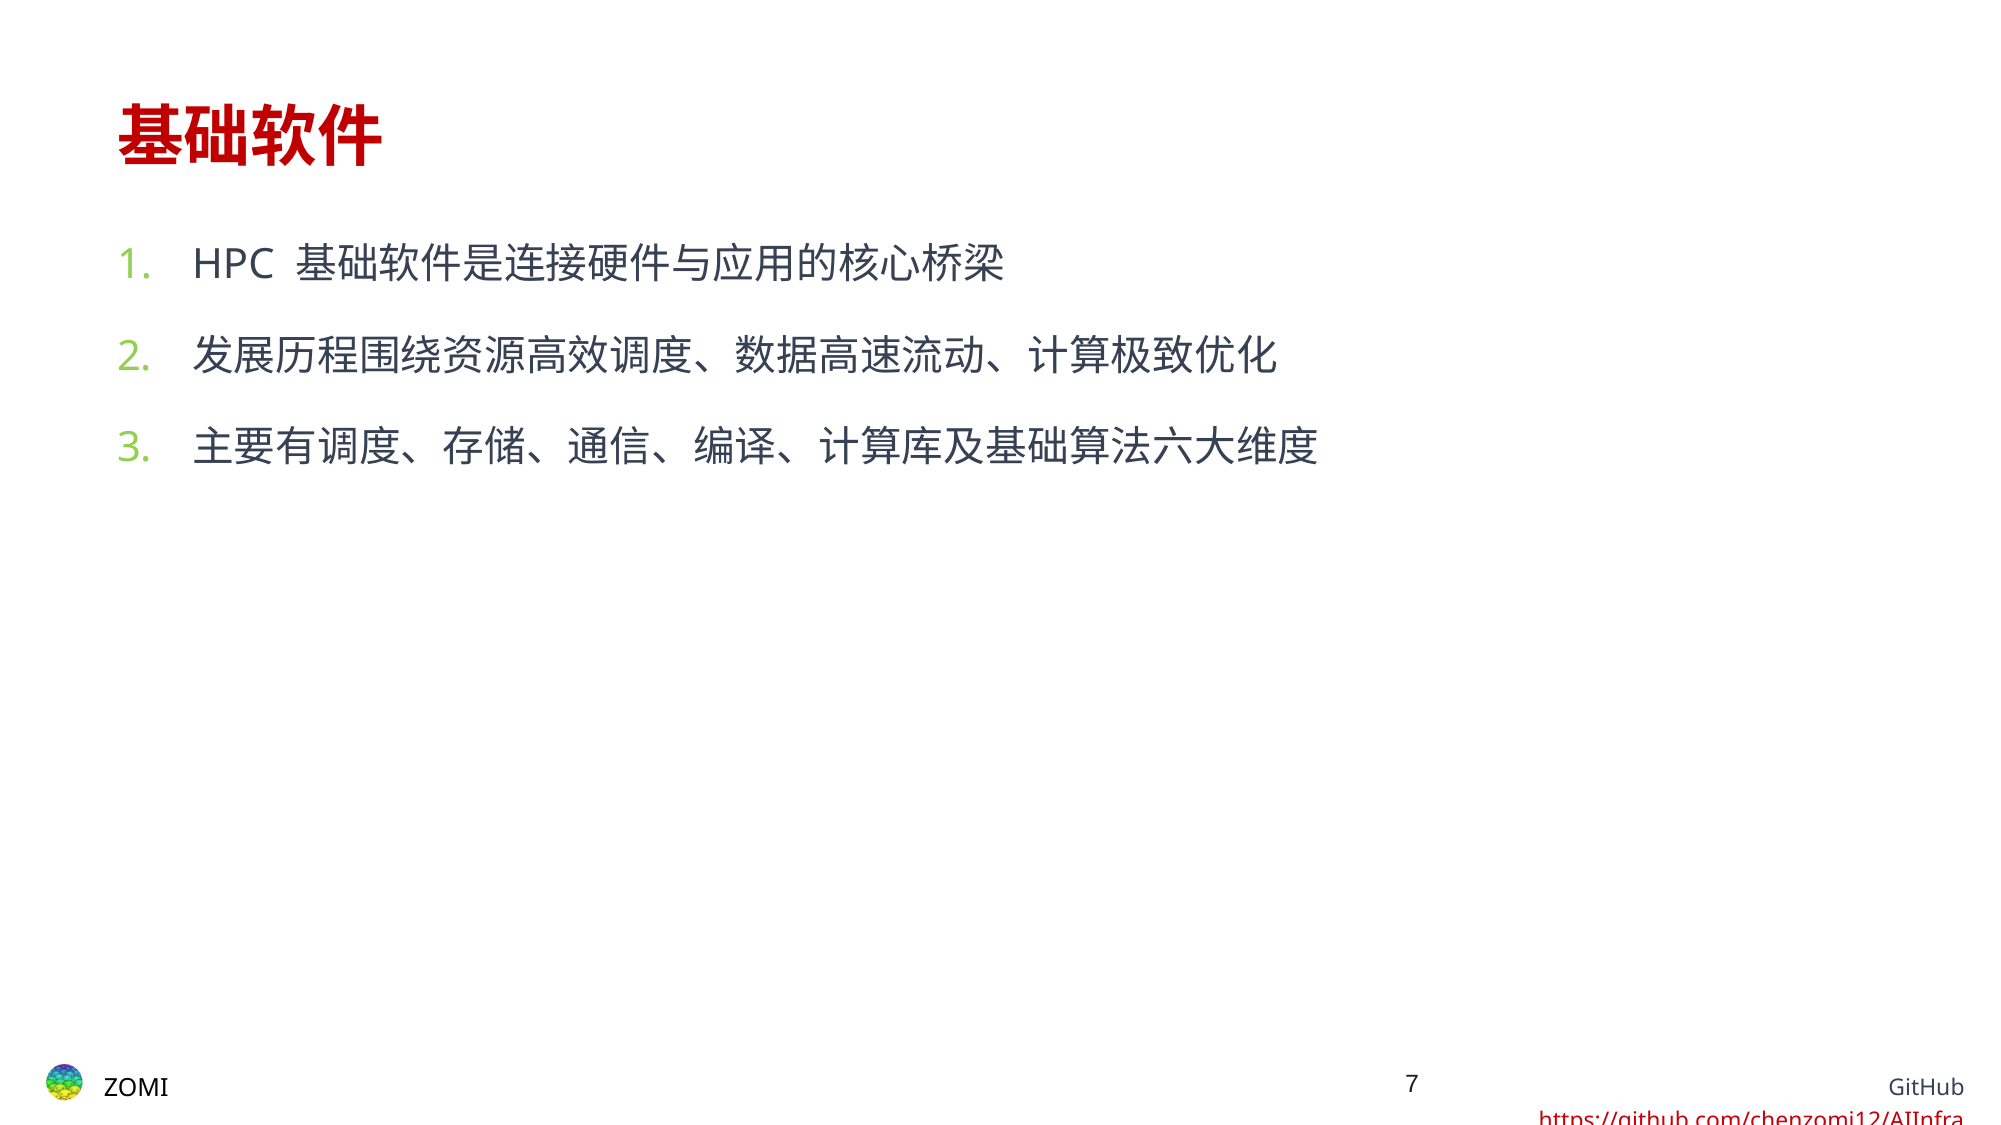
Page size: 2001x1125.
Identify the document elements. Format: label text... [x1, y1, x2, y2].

picture [47, 1065, 82, 1100]
list HPC 基础软件是连接硬件与应用的核心桥梁 发展历程围绕资源高效调度、数据高速流动、计算极致优化 主要有调度、存储、通信、编译、计算库及基础算法六大维度 [102, 204, 1901, 1043]
title 基础软件 [102, 85, 1901, 183]
